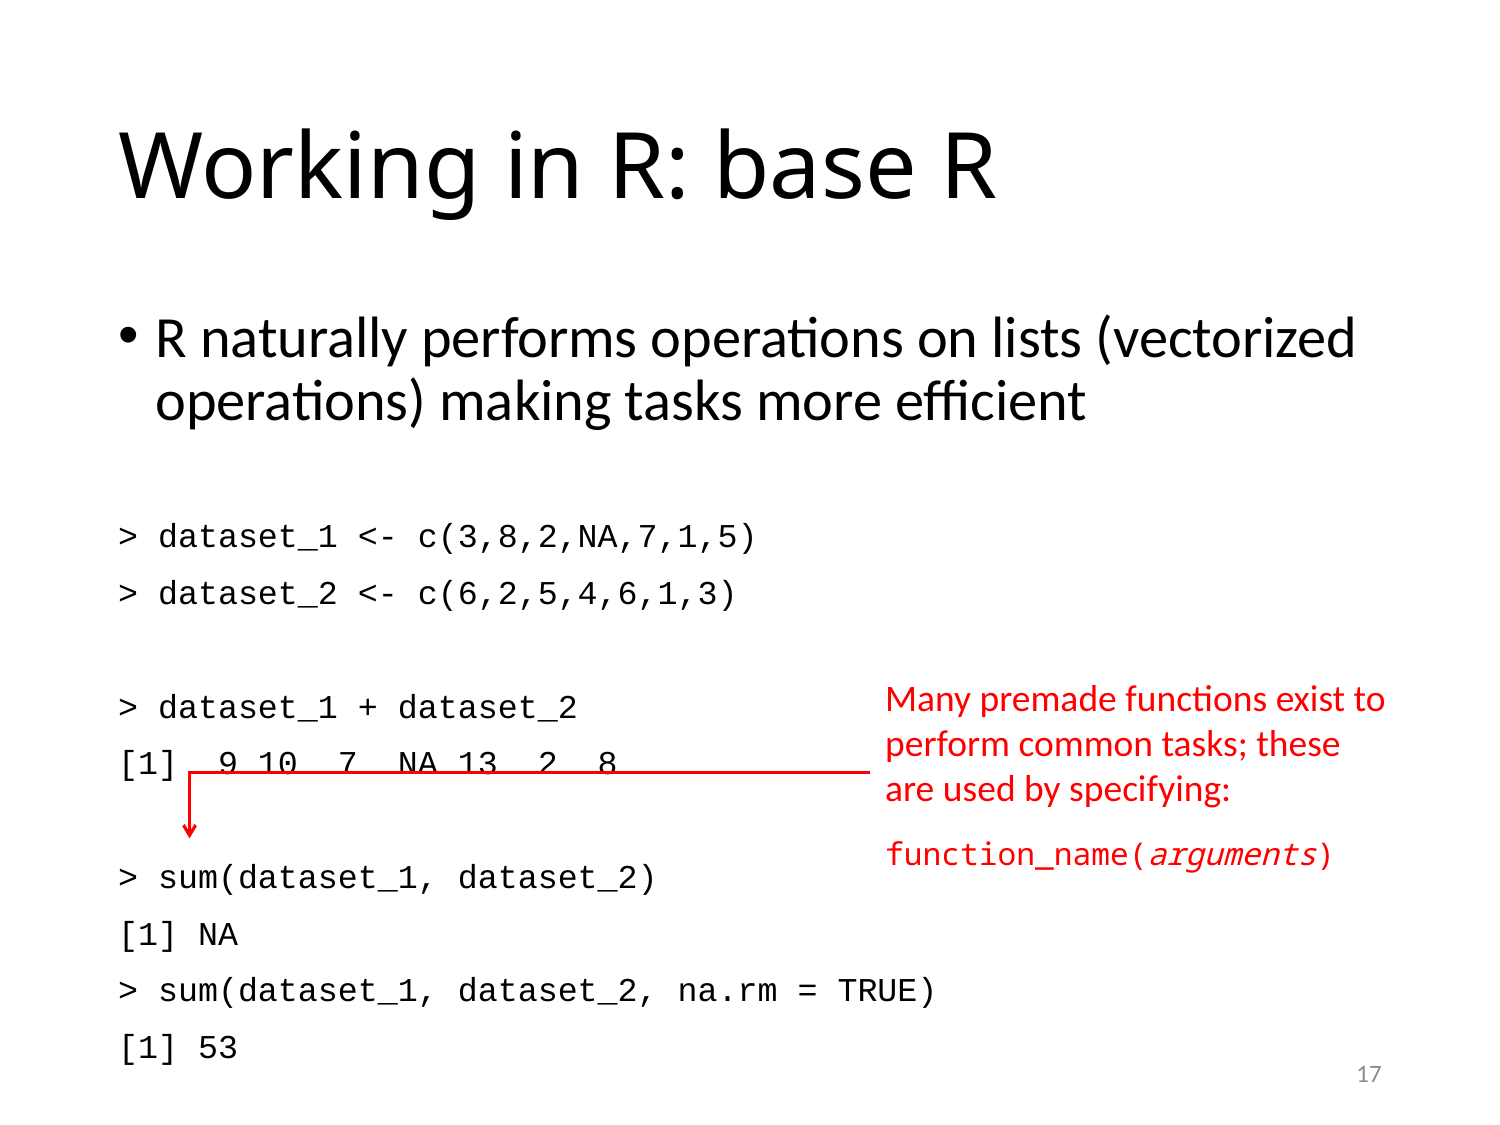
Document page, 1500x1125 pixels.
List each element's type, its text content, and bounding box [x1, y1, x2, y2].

slide_number 17 [1059, 1042, 1397, 1103]
list R naturally performs operations on lists (vectorized operations) making tasks more efficient > dataset_1 <- c(3,8,2,NA,7,1,5) > dataset_2 <- c(6,2,5,4,6,1,3) > dataset_1 + dataset_2 [1] 9 10 7 NA 13 2 8 > sum(dataset_1, dataset_2) [1] NA > sum(dataset_1, dataset_2, na.rm = TRUE) [1] 53 [103, 299, 1397, 1085]
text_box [189, 666, 1412, 882]
title Working in R: base R [103, 59, 1397, 278]
